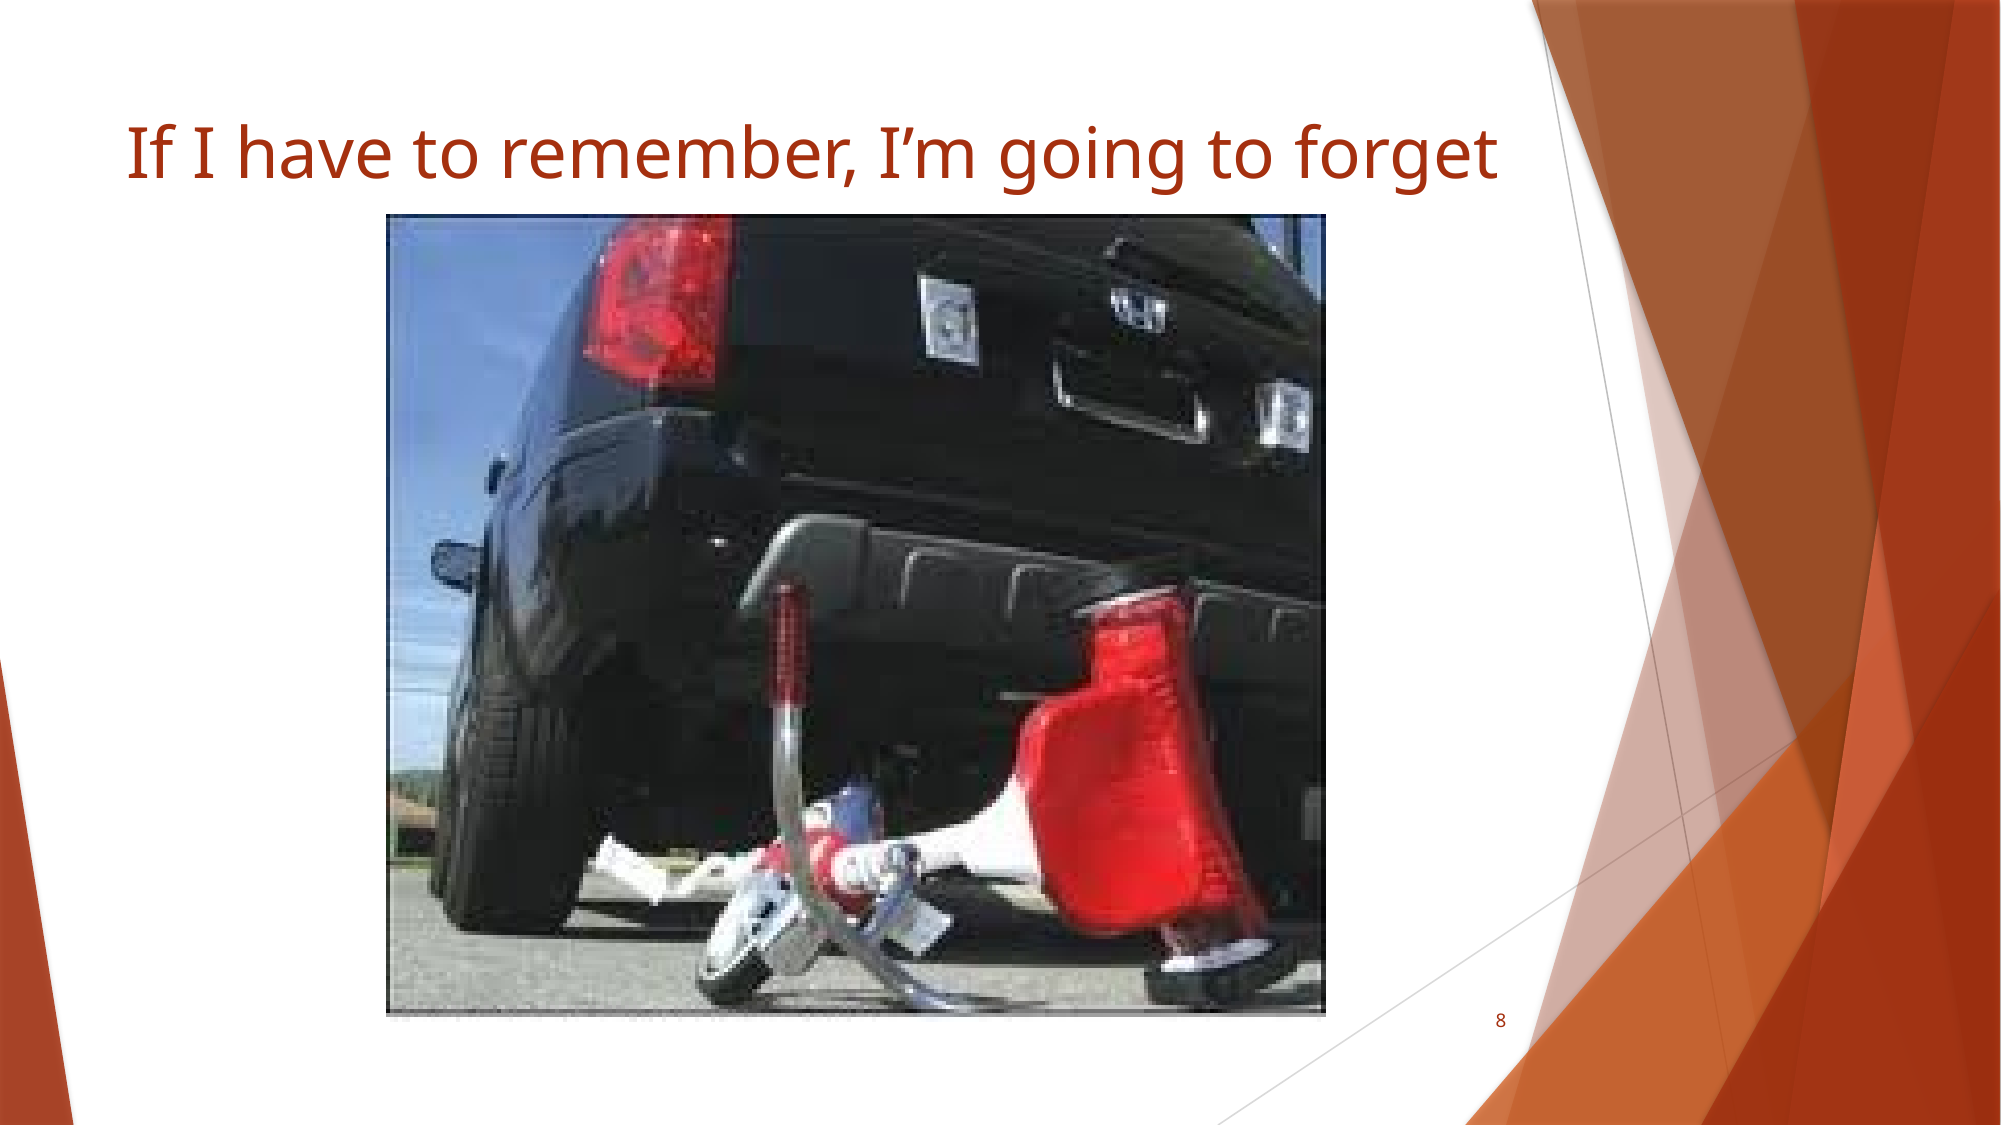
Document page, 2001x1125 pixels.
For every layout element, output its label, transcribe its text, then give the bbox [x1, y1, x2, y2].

title If I have to remember, I’m going to forget [111, 99, 1522, 317]
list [385, 213, 1326, 1022]
slide_number 8 [1409, 991, 1522, 1051]
